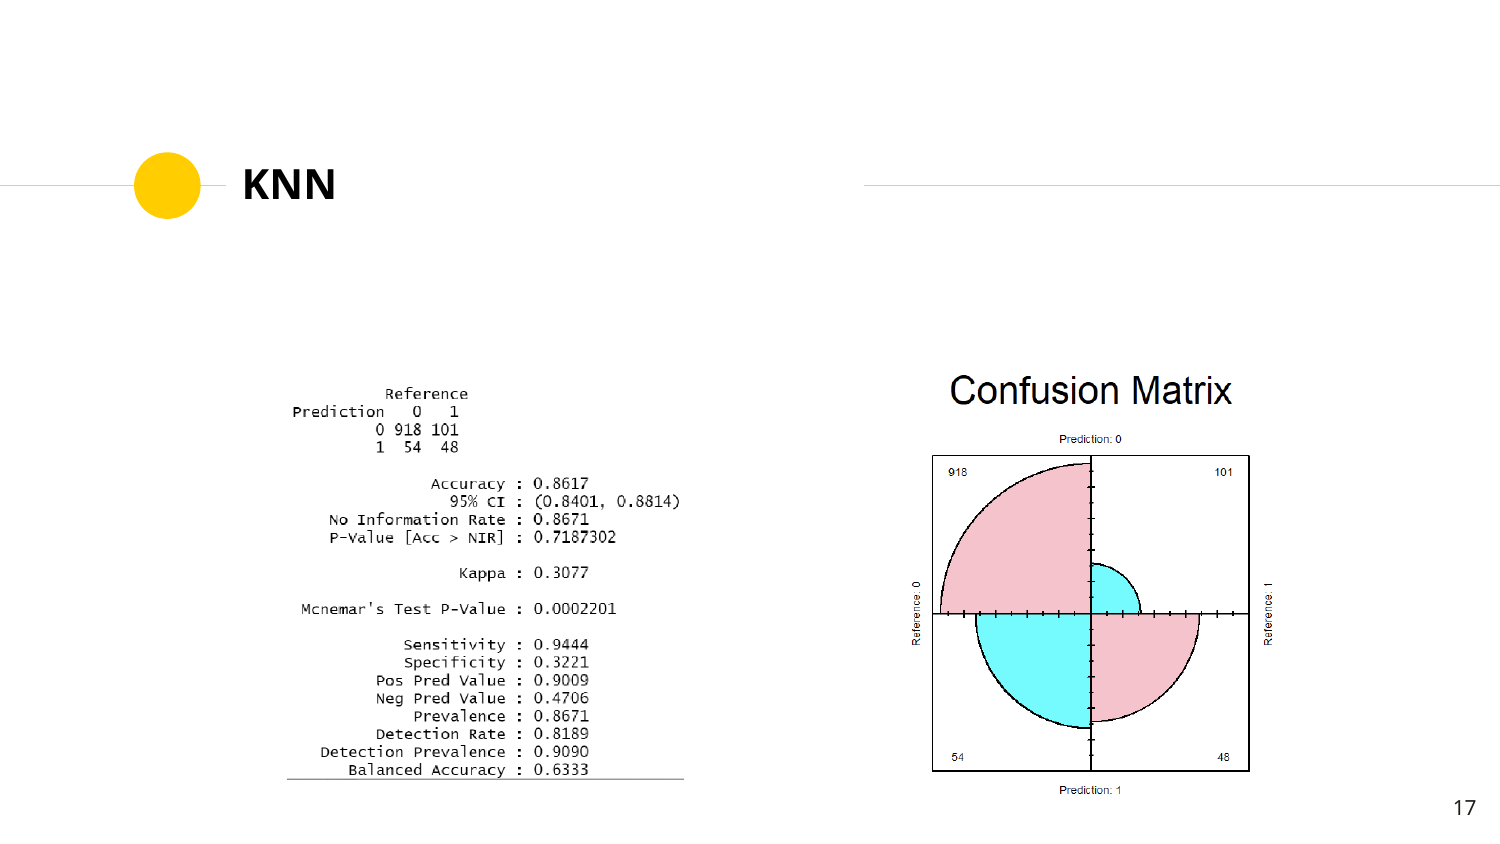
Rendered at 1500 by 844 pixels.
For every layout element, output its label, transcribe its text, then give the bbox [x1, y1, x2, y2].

title KNN [226, 146, 863, 219]
picture [287, 379, 684, 780]
picture [862, 355, 1299, 804]
slide_number 17 [1401, 779, 1492, 844]
